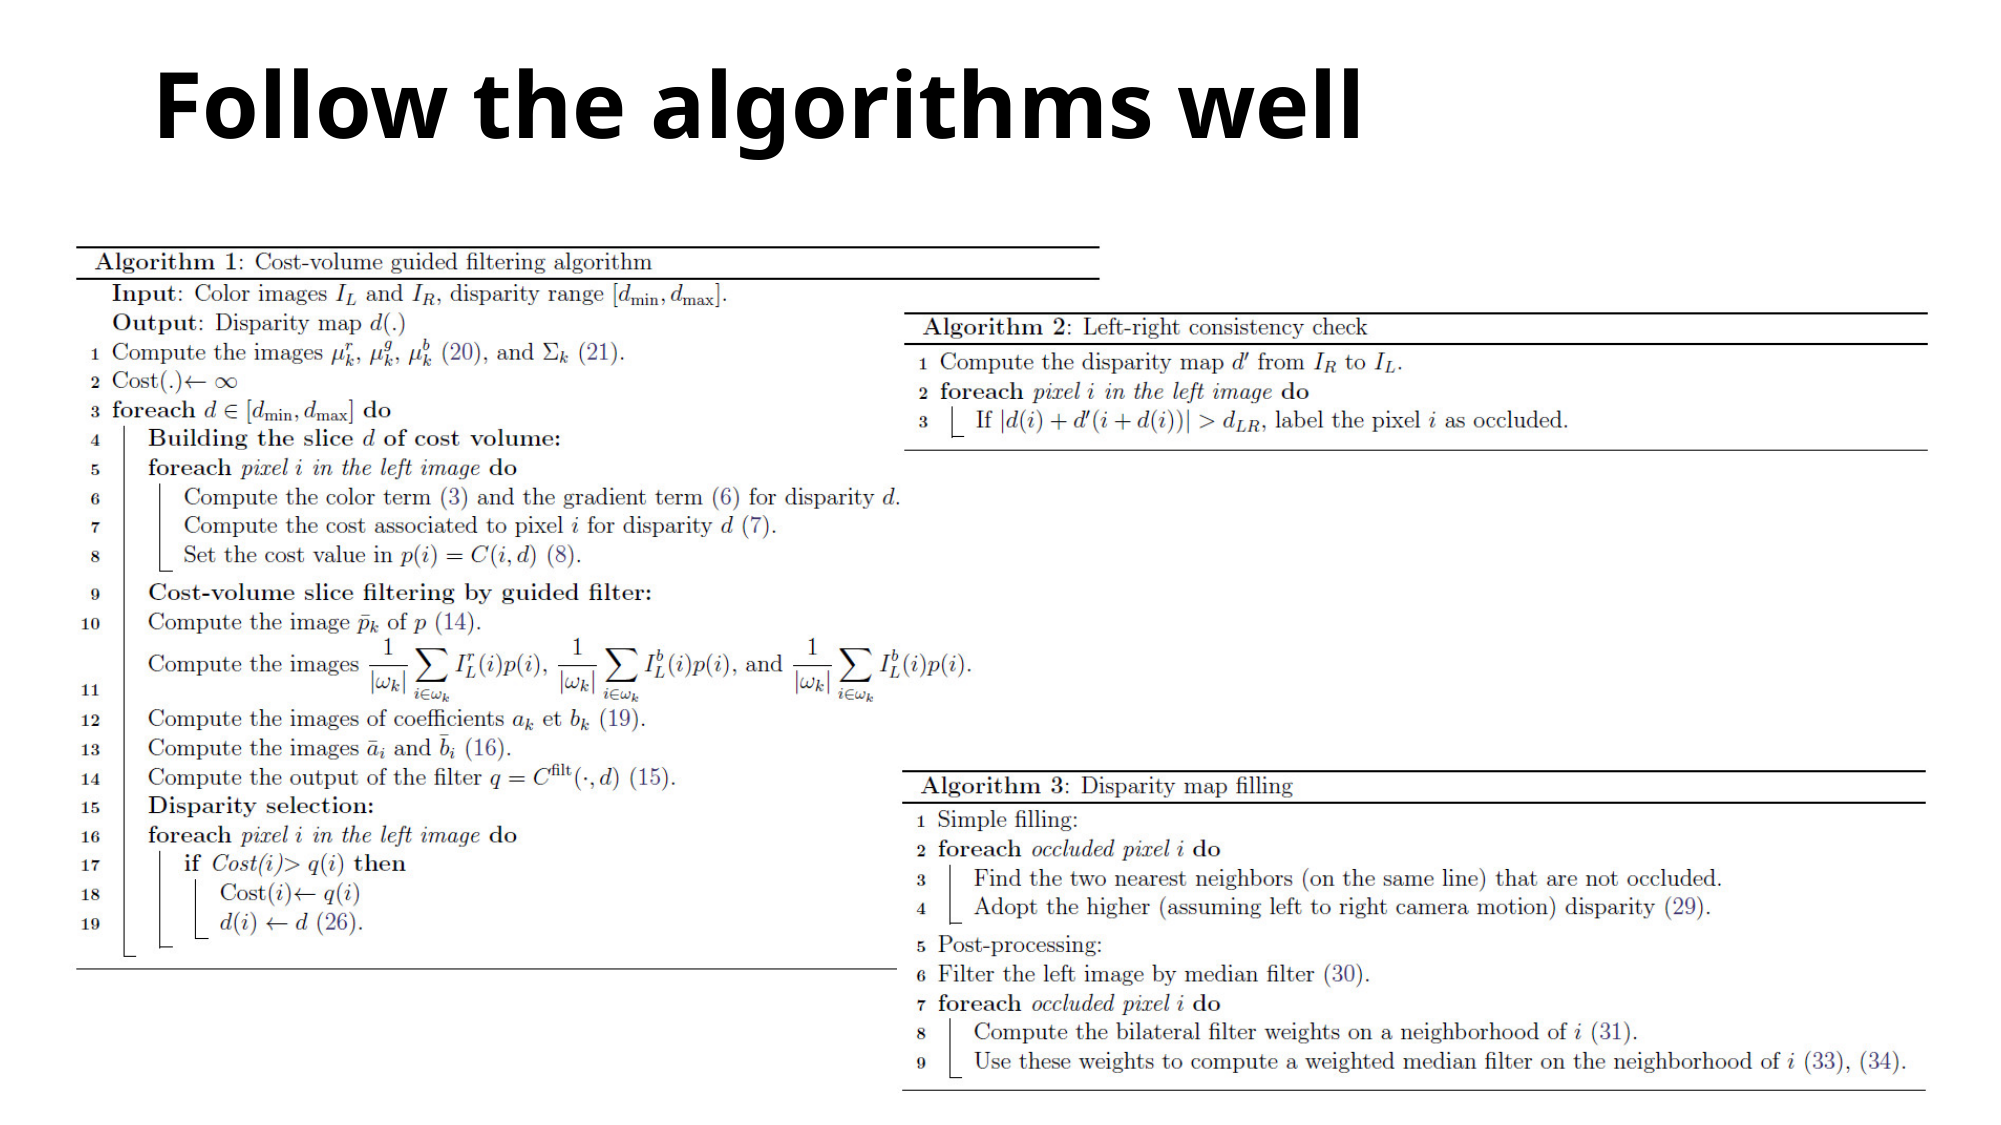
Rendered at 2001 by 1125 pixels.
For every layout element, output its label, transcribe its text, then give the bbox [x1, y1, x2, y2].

title Follow the algorithms well [137, 0, 1863, 218]
picture [69, 240, 1932, 1095]
